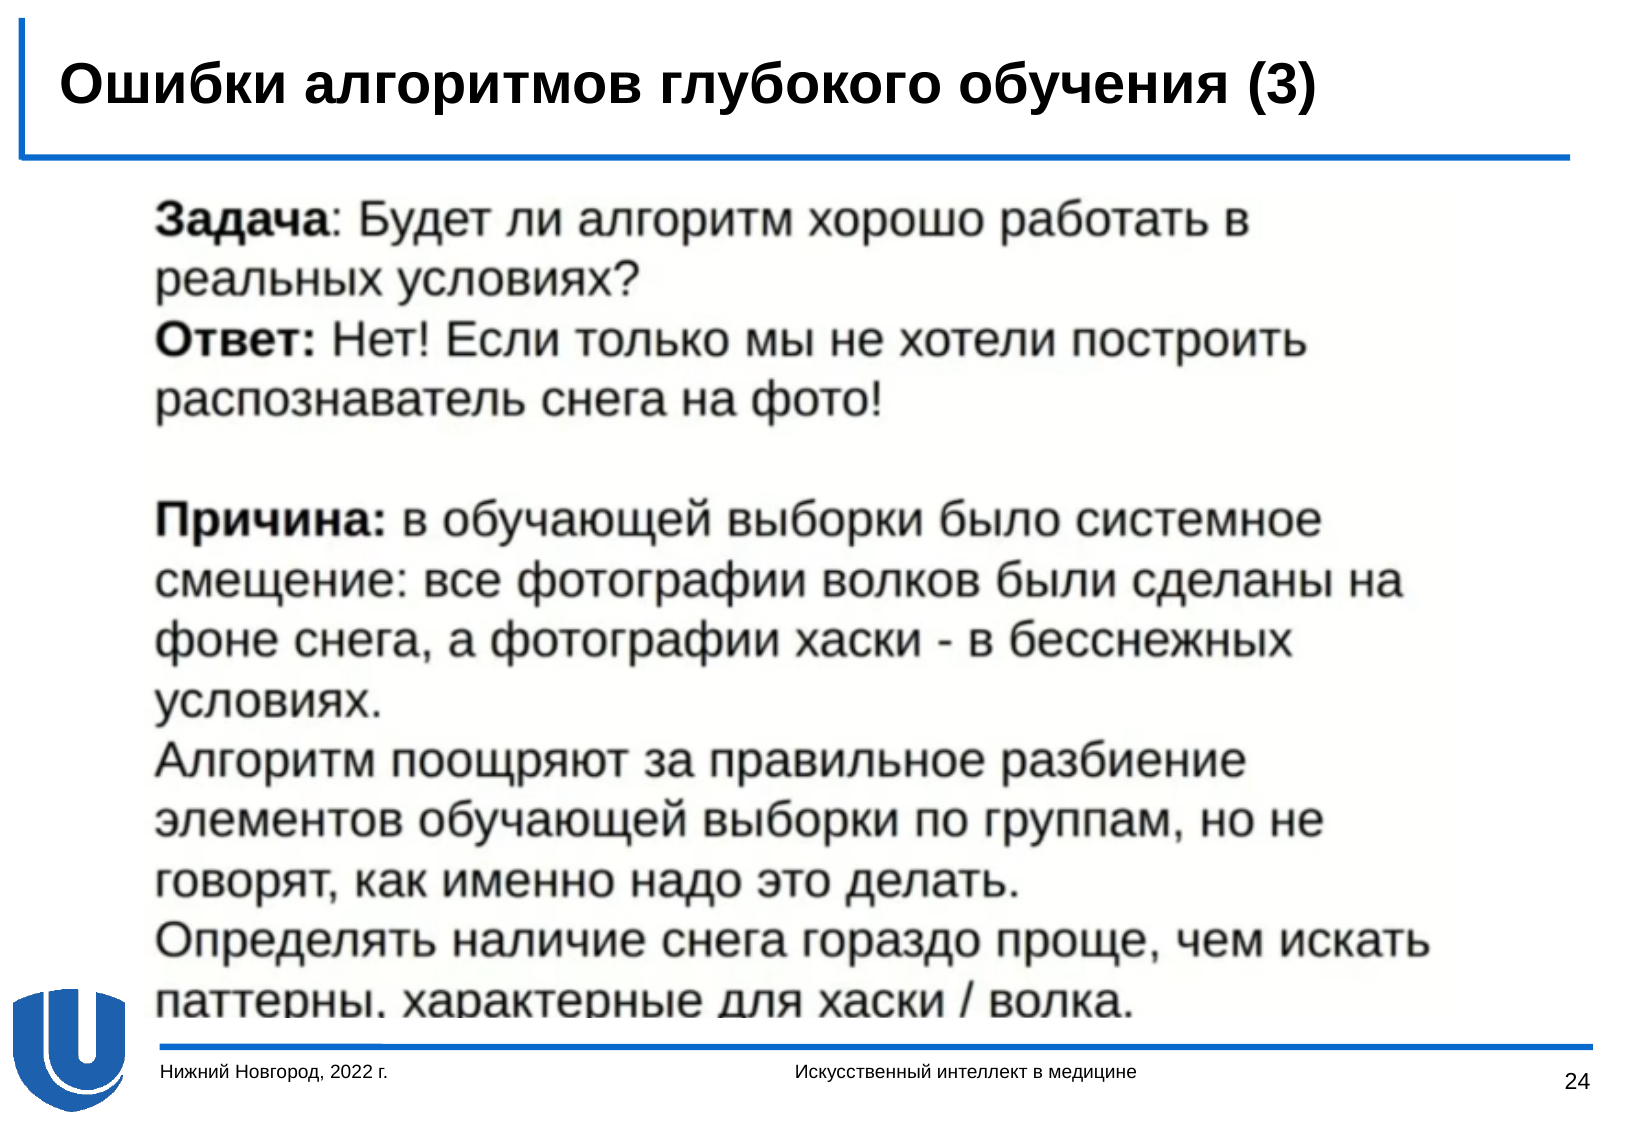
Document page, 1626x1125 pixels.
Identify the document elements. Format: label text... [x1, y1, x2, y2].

footer Искусственный интеллект в медицине [493, 1051, 1439, 1125]
slide_number Нижний Новгород, 2022 г. [144, 1051, 482, 1125]
picture [13, 989, 125, 1112]
picture [144, 190, 1449, 1019]
title Ошибки алгоритмов глубокого обучения (3) [44, 33, 1536, 127]
